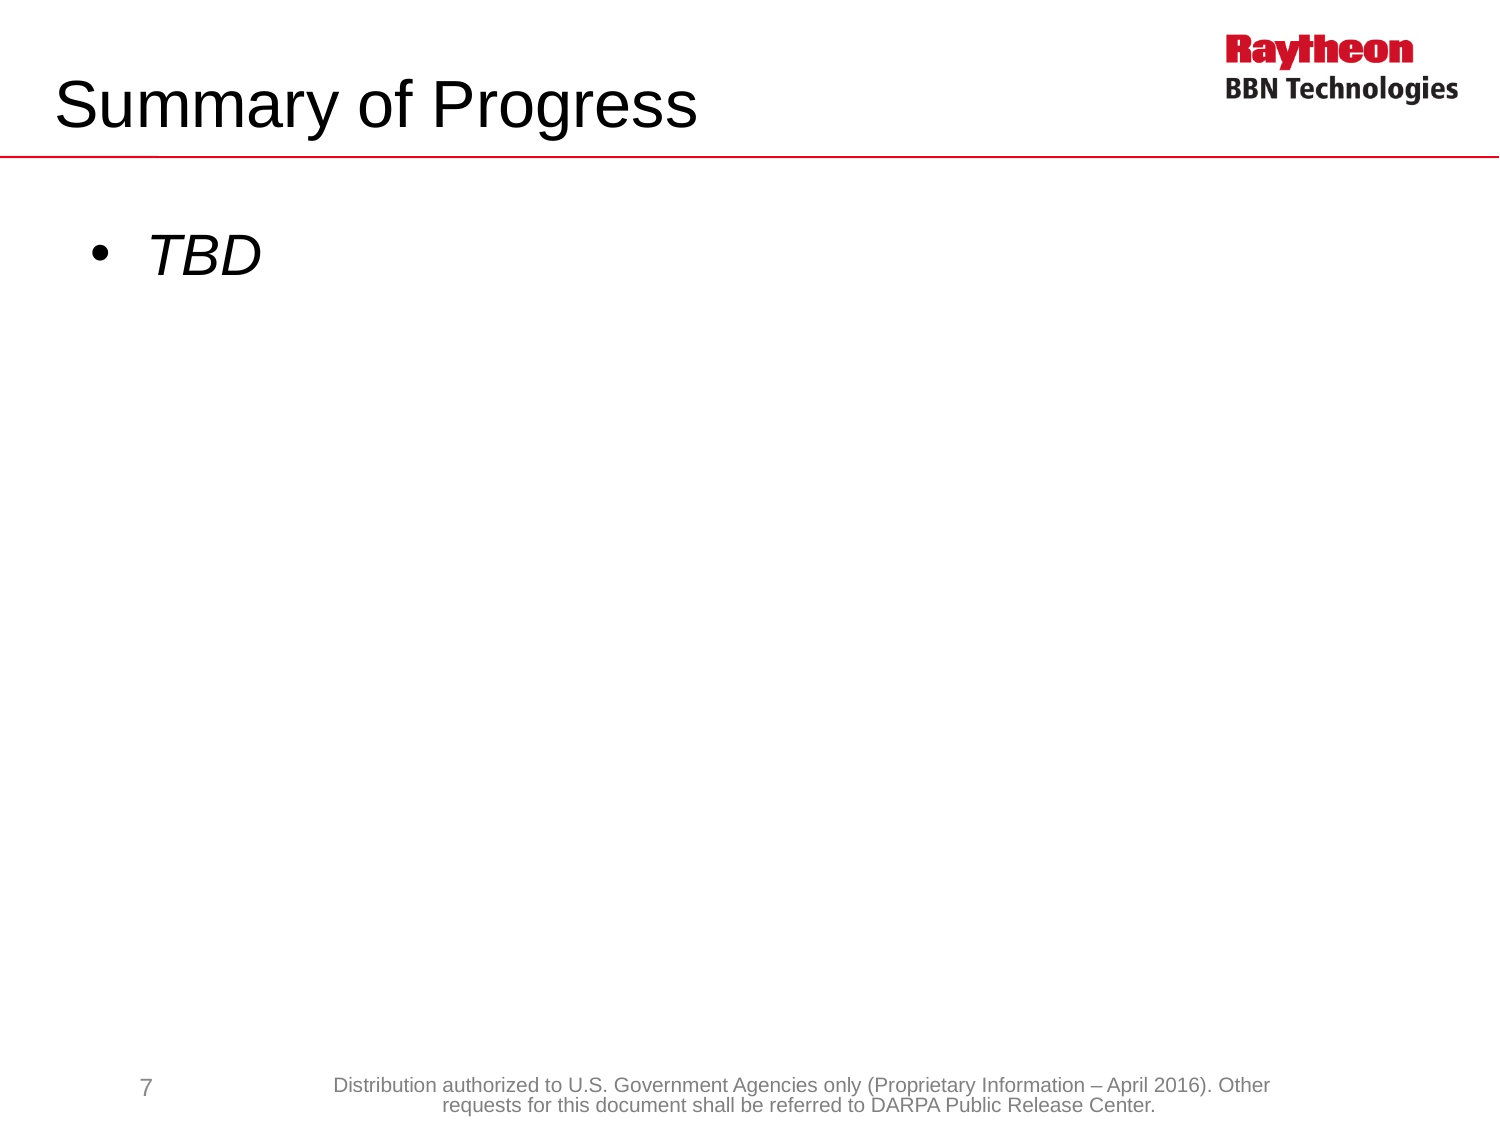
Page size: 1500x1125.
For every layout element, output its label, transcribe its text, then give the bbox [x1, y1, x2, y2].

title Summary of Progress [39, 44, 1390, 158]
list TBD [74, 209, 1426, 953]
picture [1222, 31, 1460, 108]
slide_number 7 [42, 1056, 251, 1116]
